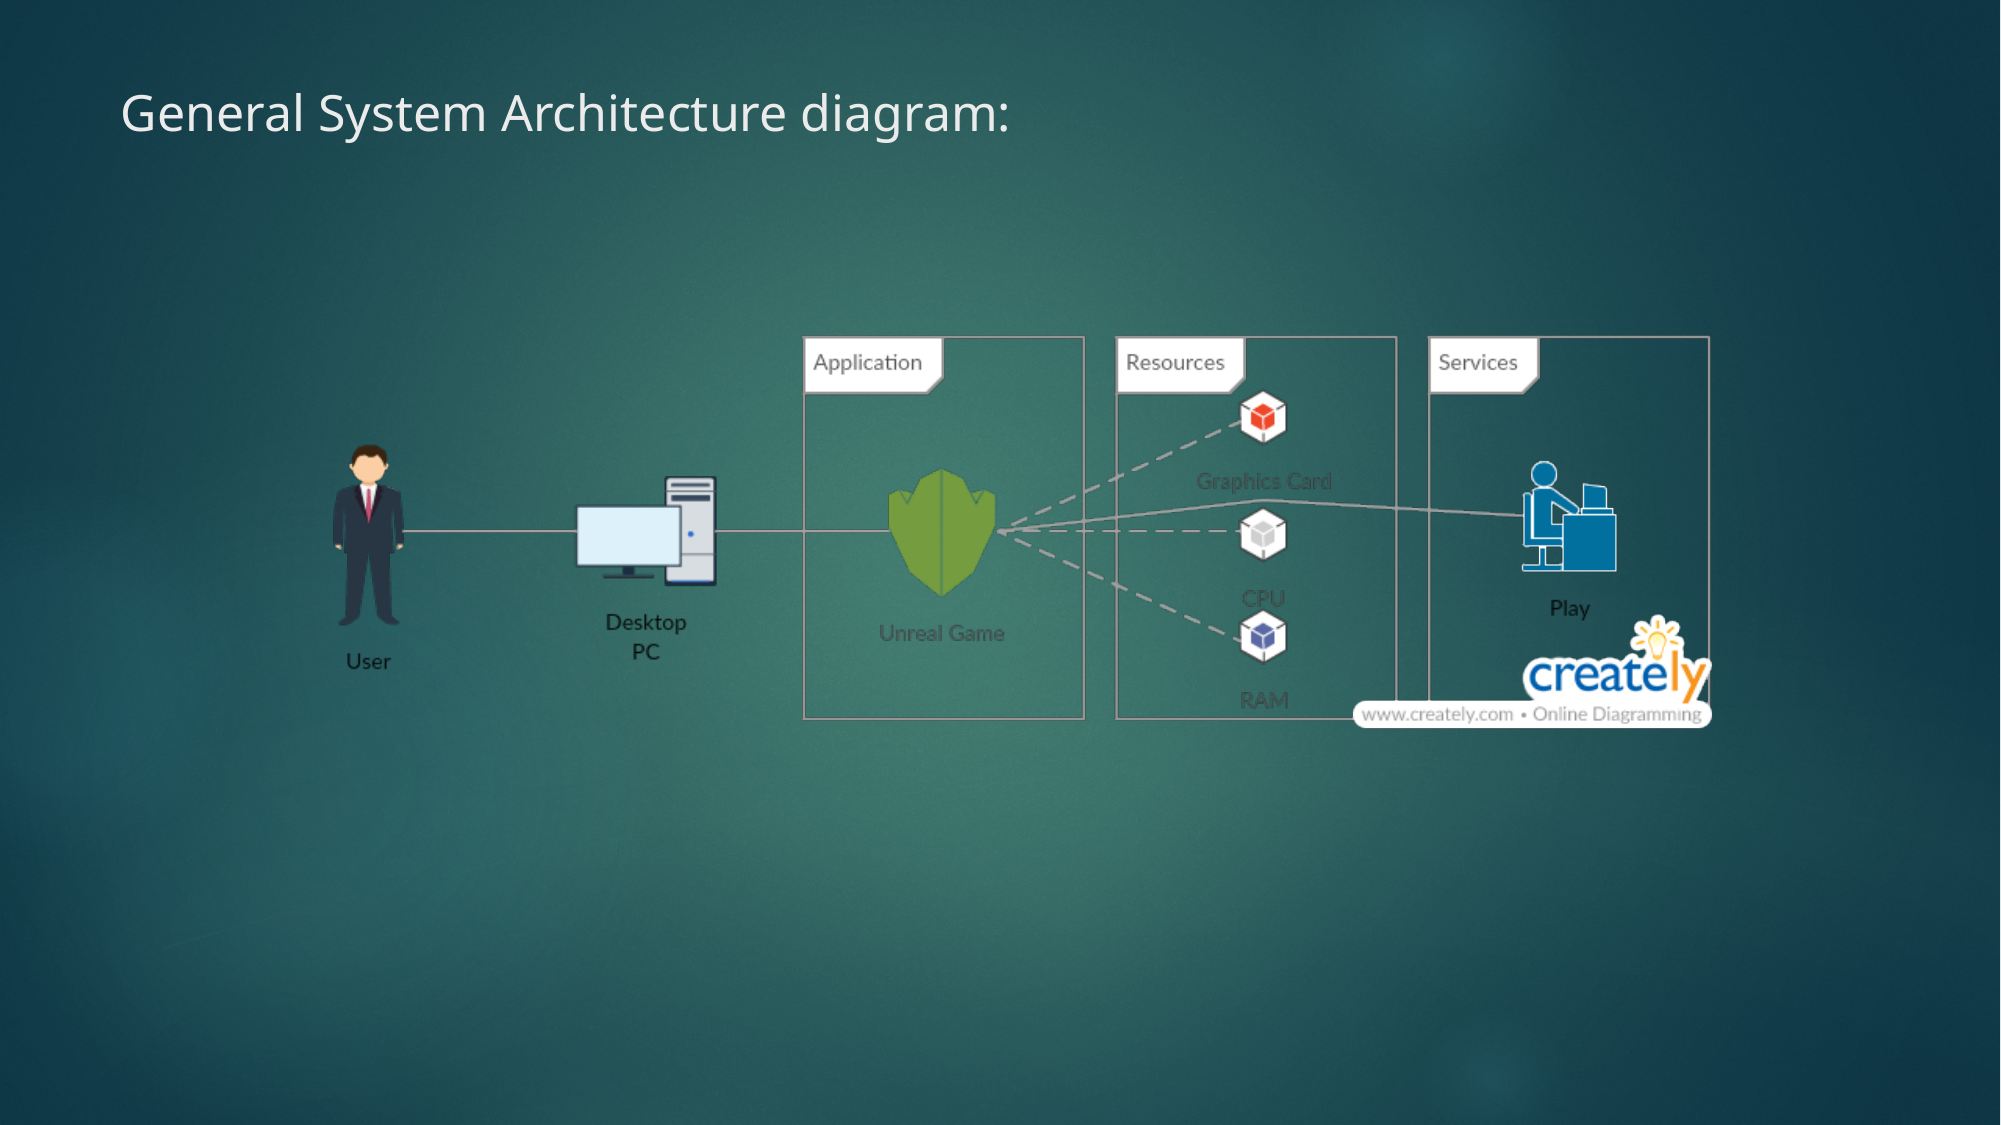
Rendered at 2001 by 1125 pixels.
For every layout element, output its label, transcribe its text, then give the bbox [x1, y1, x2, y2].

picture [0, 0, 2001, 1125]
text_box General System Architecture diagram: [105, 74, 1649, 304]
